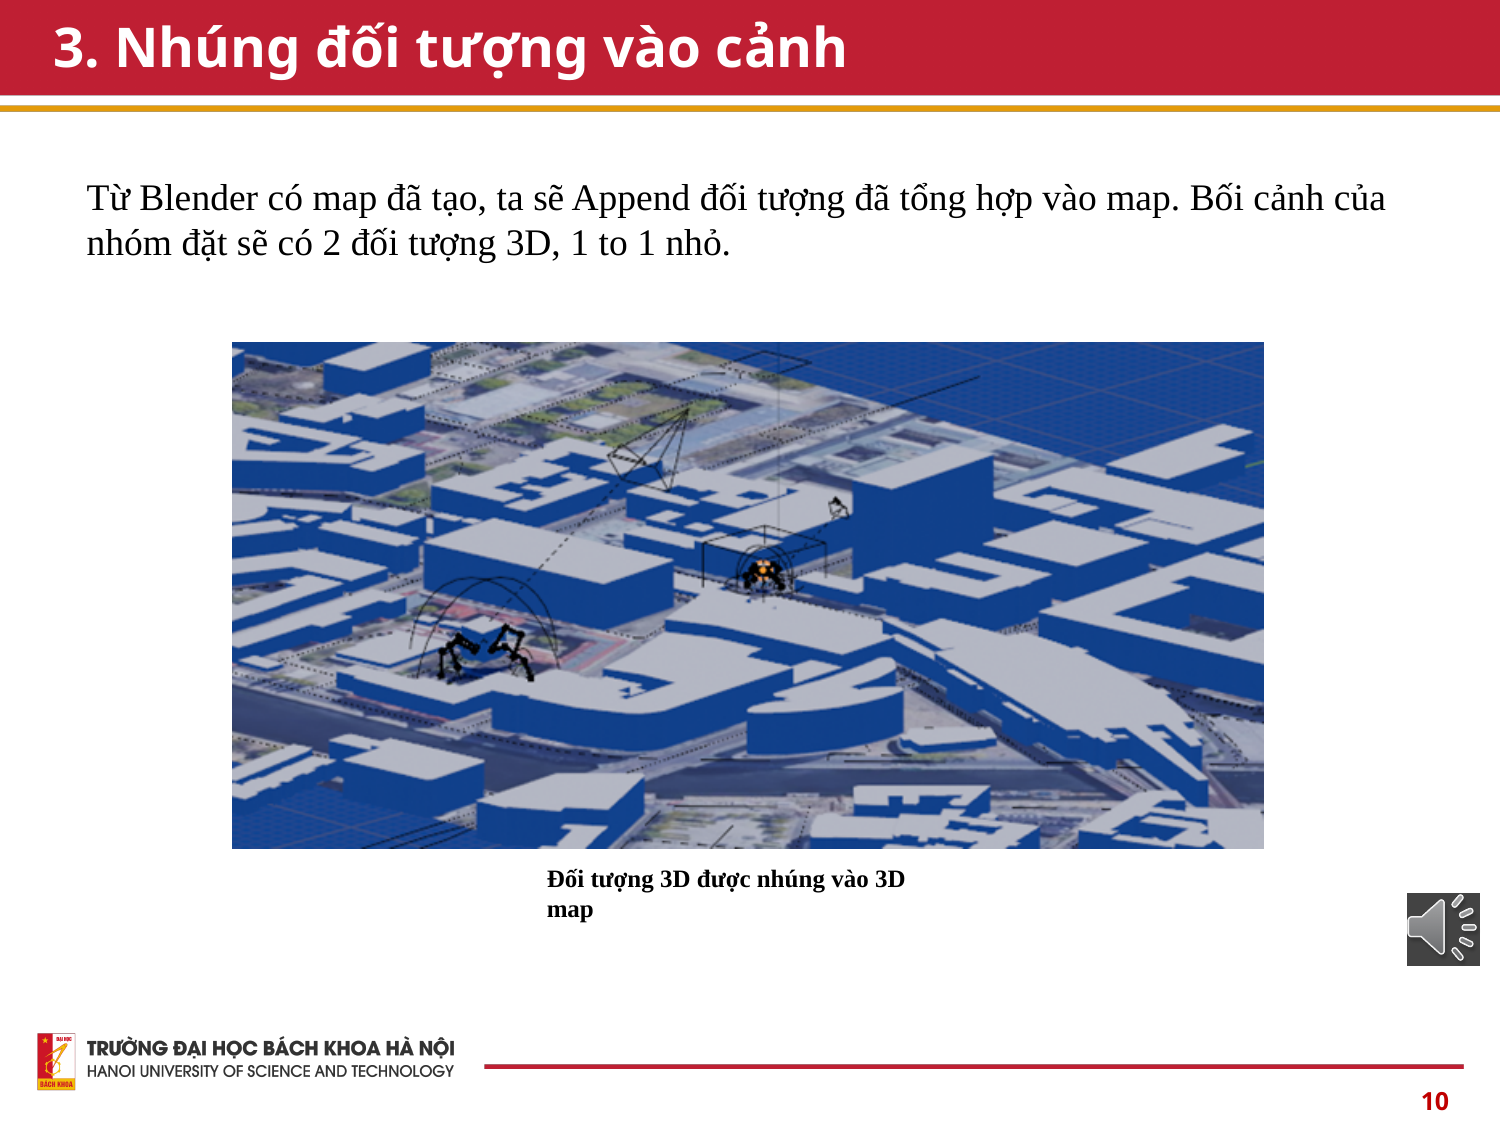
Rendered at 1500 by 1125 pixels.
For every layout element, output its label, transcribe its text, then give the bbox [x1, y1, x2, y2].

text_box Từ Blender có map đã tạo, ta sẽ Append đối tượng đã tổng hợp vào map. Bối cảnh của nhóm đặt sẽ có 2 đối tượng 3D, 1 to 1 nhỏ. [71, 165, 1462, 305]
text_box Đối tượng 3D được nhúng vào 3D map [532, 855, 968, 931]
slide_number 10 [1126, 1078, 1464, 1125]
picture [0, 0, 1500, 1125]
title 3. Nhúng đối tượng vào cảnh [38, 12, 1462, 87]
